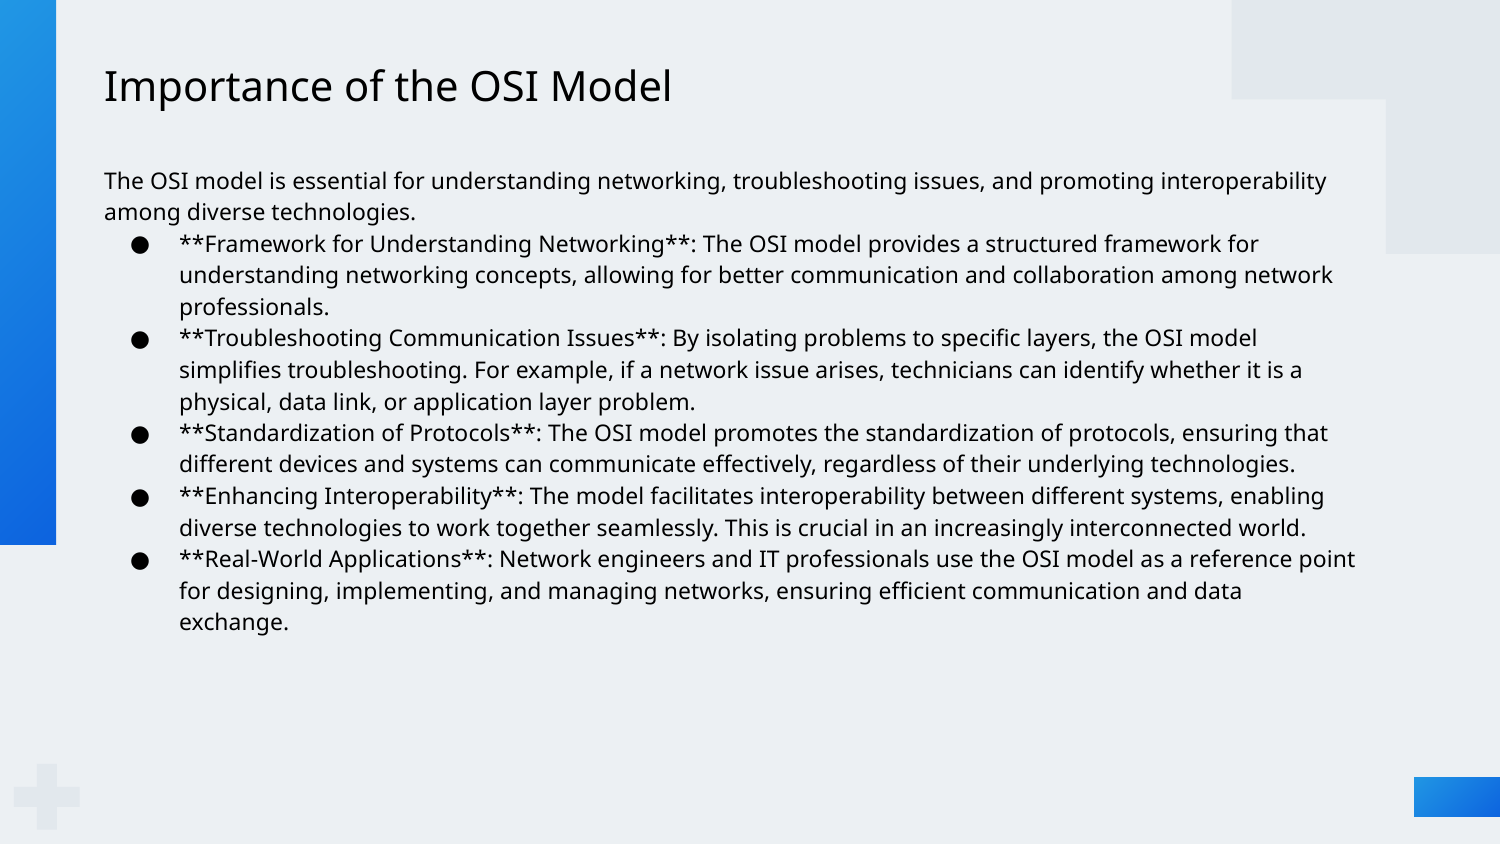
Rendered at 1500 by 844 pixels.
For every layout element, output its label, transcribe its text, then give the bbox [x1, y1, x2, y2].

title Importance of the OSI Model [92, 48, 1369, 143]
list The OSI model is essential for understanding networking, troubleshooting issues, and promoting interoperability among diverse technologies. **Framework for Understanding Networking**: The OSI model provides a structured framework for understanding networking concepts, allowing for better communication and collaboration among network professionals. **Troubleshooting Communication Issues**: By isolating problems to specific layers, the OSI model simplifies troubleshooting. For example, if a network issue arises, technicians can identify whether it is a physical, data link, or application layer problem. **Standardization of Protocols**: The OSI model promotes the standardization of protocols, ensuring that different devices and systems can communicate effectively, regardless of their underlying technologies. **Enhancing Interoperability**: The model facilitates interoperability between different systems, enabling diverse technologies to work together seamlessly. This is crucial in an increasingly interconnected world. **Real-World Applications**: Network engineers and IT professionals use the OSI model as a reference point for designing, implementing, and managing networks, ensuring efficient communication and data exchange. [92, 150, 1369, 601]
